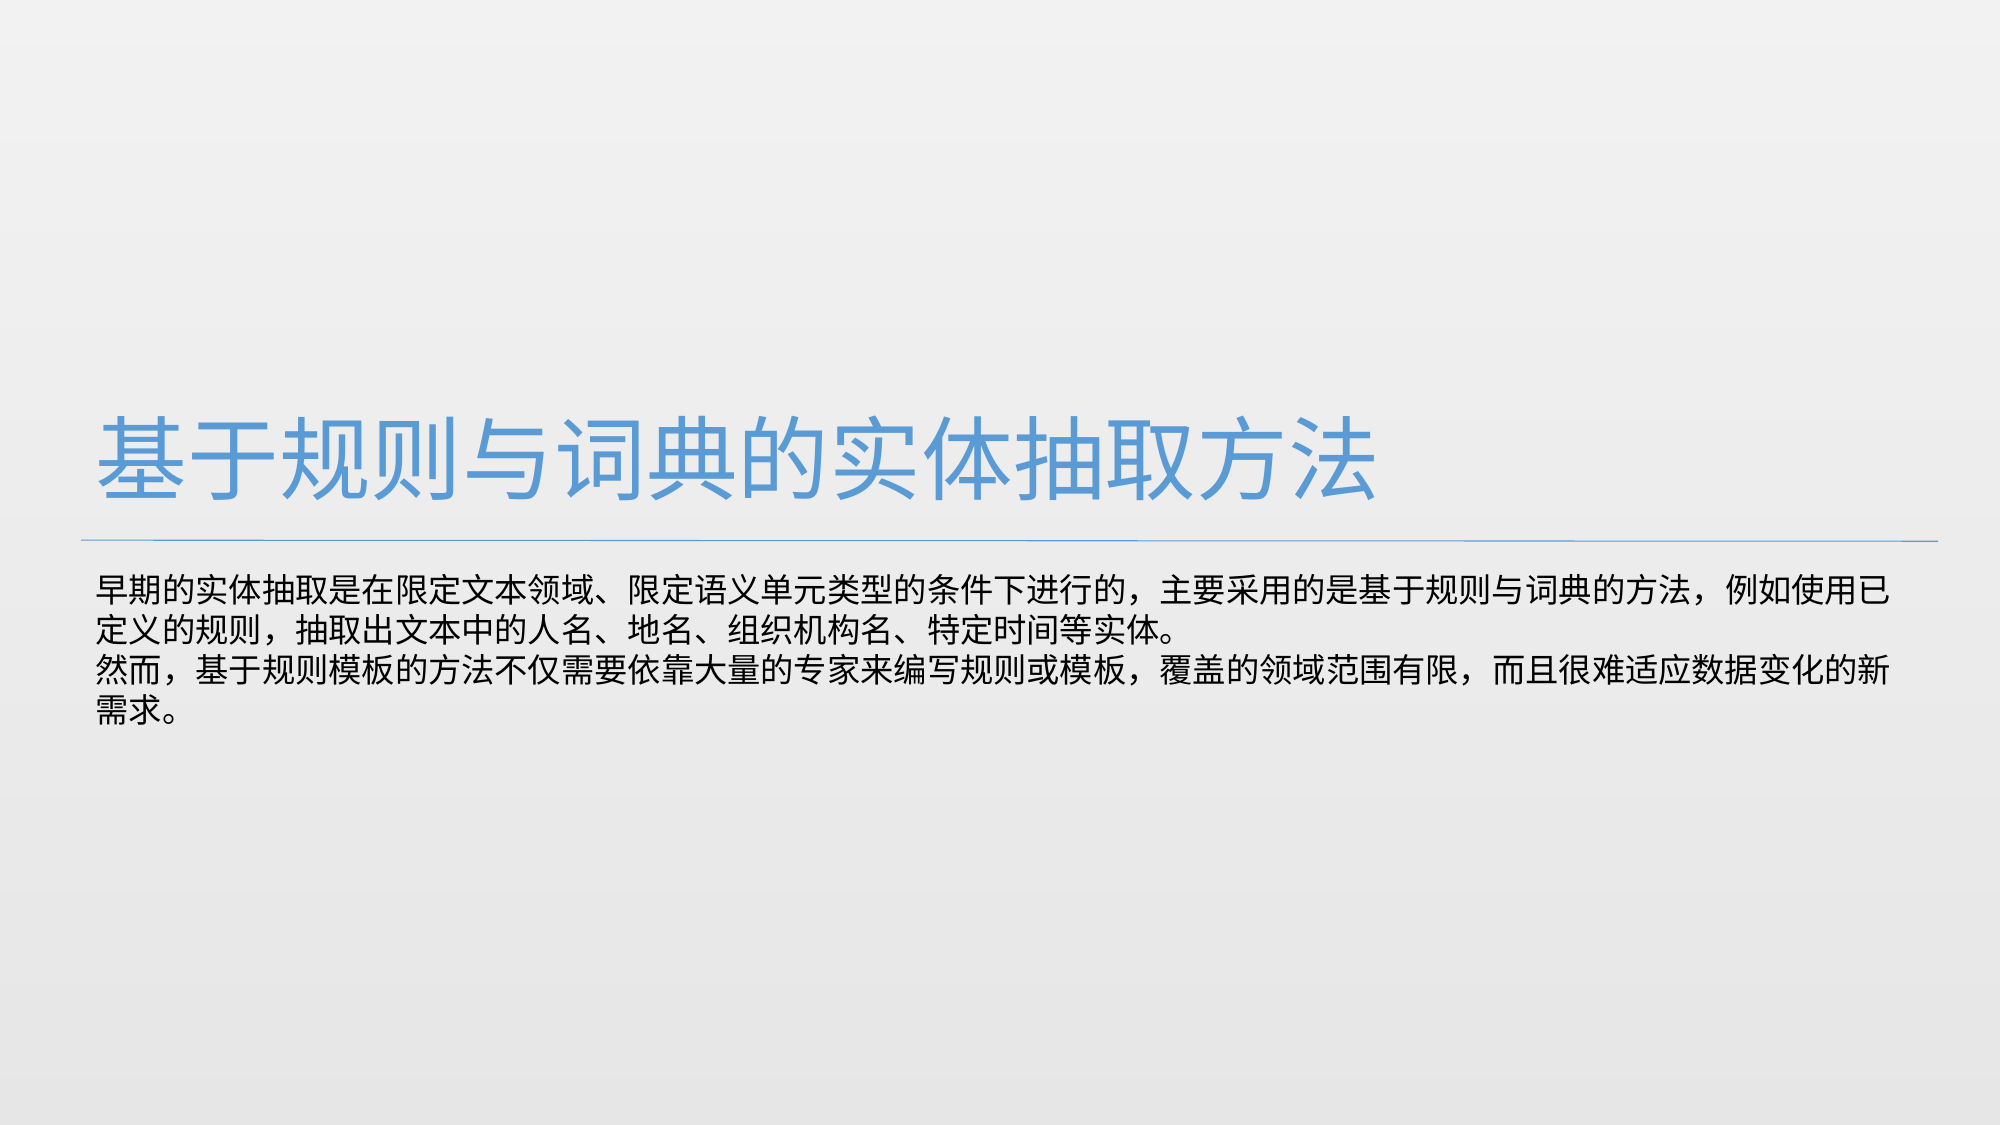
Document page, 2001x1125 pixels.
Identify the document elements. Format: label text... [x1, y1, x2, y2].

text_box 早期的实体抽取是在限定文本领域、限定语义单元类型的条件下进行的，主要采用的是基于规则与词典的方法，例如使用已定义的规则，抽取出文本中的人名、地名、组织机构名、特定时间等实体。 然而，基于规则模板的方法不仅需要依靠大量的专家来编写规则或模板，覆盖的领域范围有限，而且很难适应数据变化的新需求。 [80, 561, 1939, 738]
text_box 基于规则与词典的实体抽取方法 [80, 241, 1939, 521]
